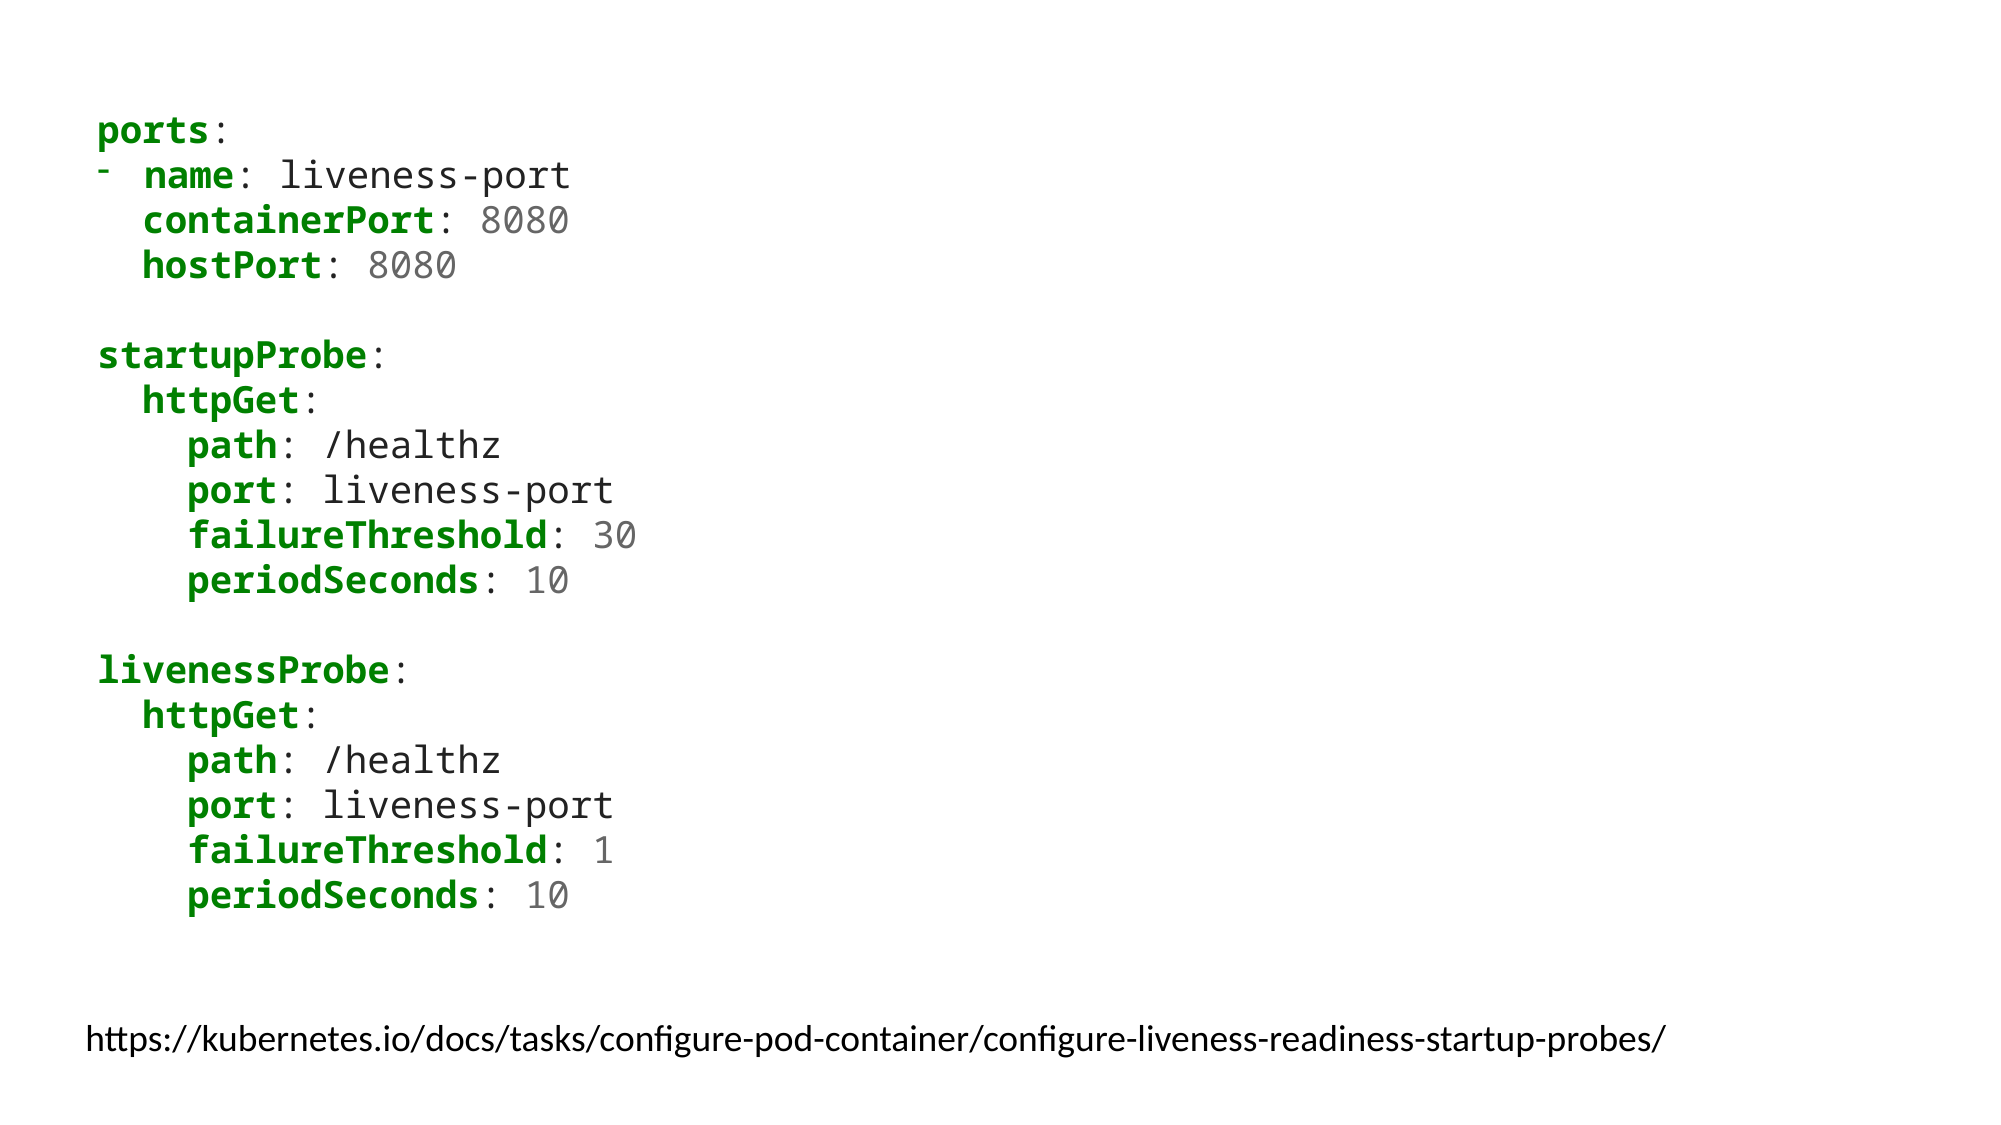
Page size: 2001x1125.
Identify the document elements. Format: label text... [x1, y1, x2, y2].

text_box https://kubernetes.io/docs/tasks/configure-pod-container/configure-liveness-readiness-startup-probes/ [70, 1006, 1825, 1067]
text_box ports: name: liveness-port containerPort: 8080 hostPort: 8080 startupProbe: httpGet: path: /healthz port: liveness-port failureThreshold: 30 periodSeconds: 10 livenessProbe: httpGet: path: /healthz port: liveness-port failureThreshold: 1 periodSeconds: 10 [97, 105, 660, 961]
